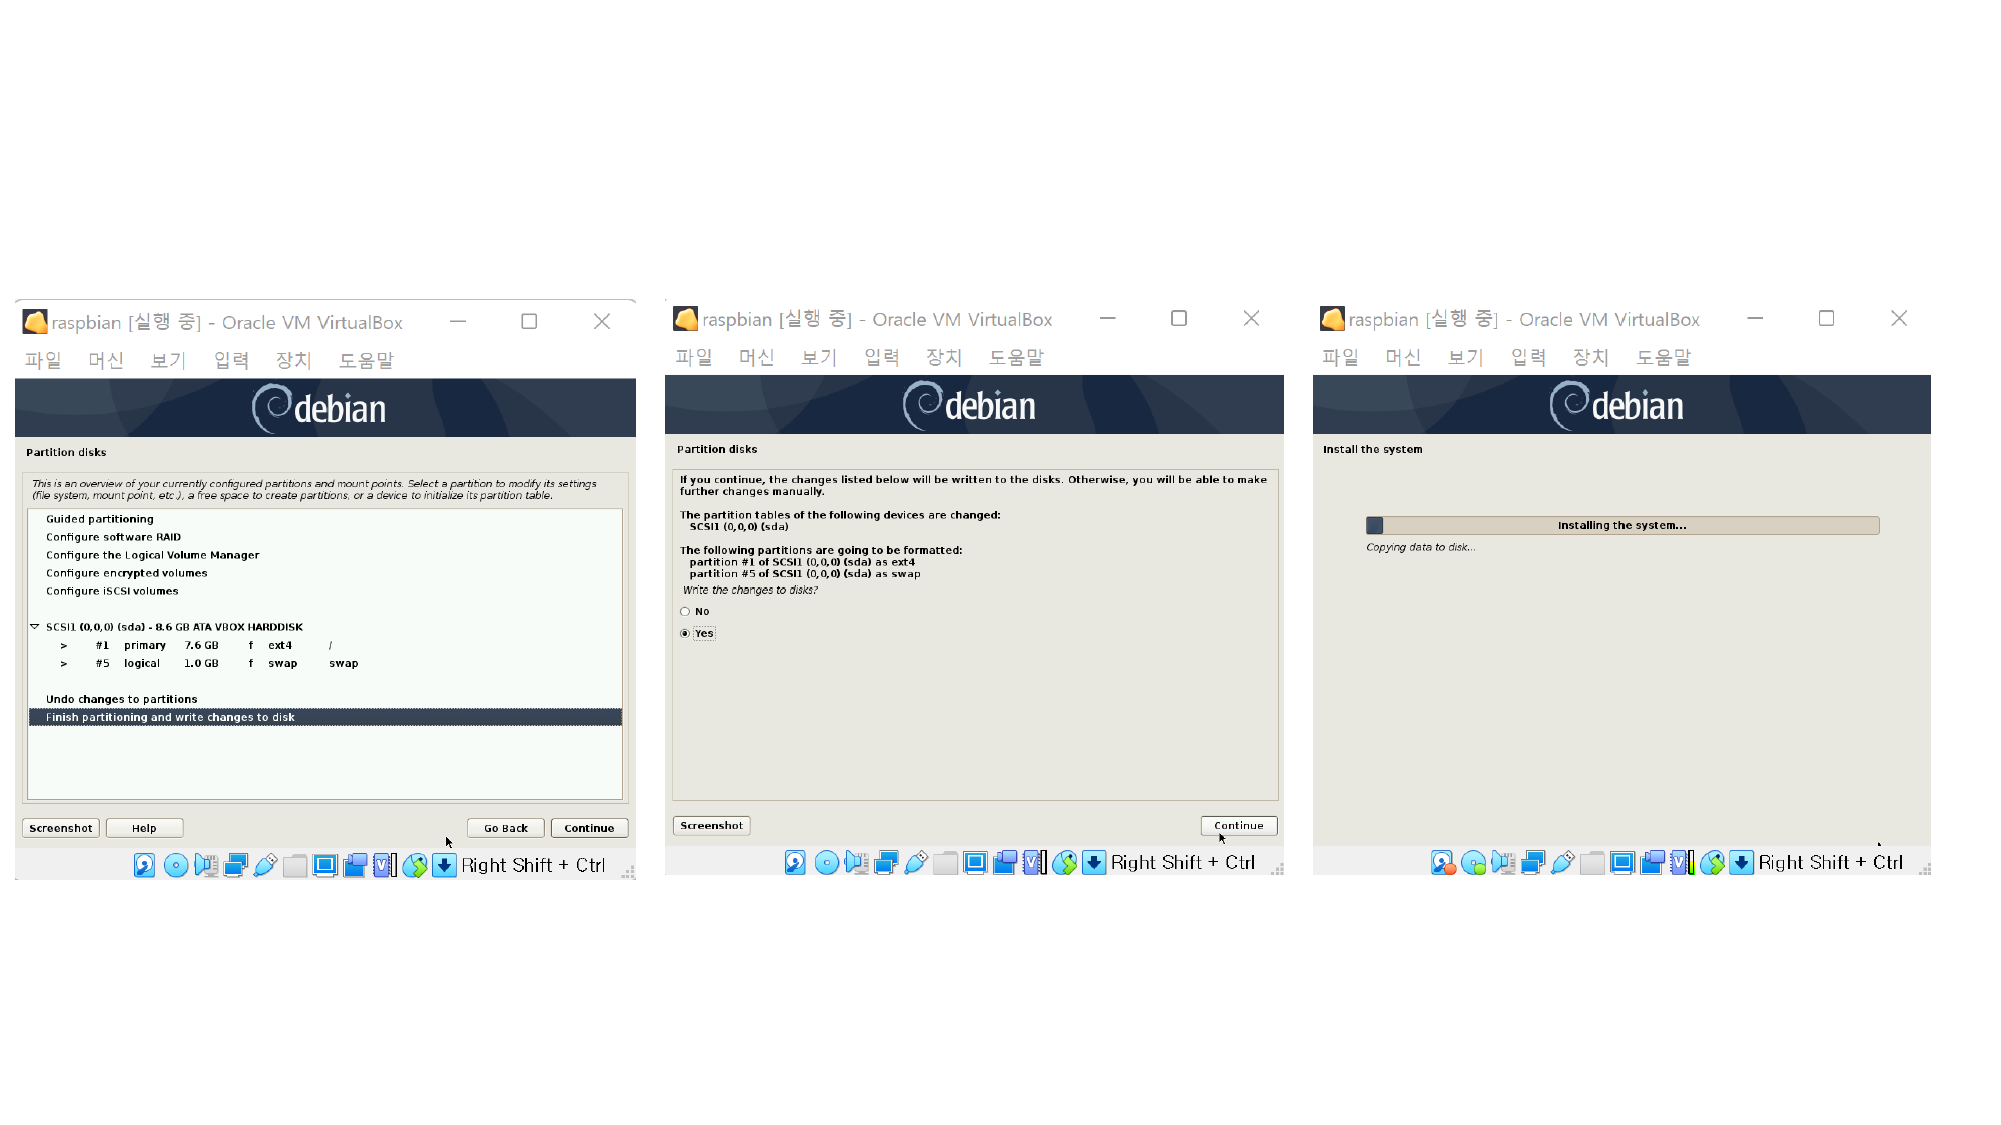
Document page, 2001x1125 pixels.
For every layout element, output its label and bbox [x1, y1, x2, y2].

picture [665, 299, 1284, 875]
picture [1313, 299, 1931, 875]
picture [15, 299, 636, 880]
